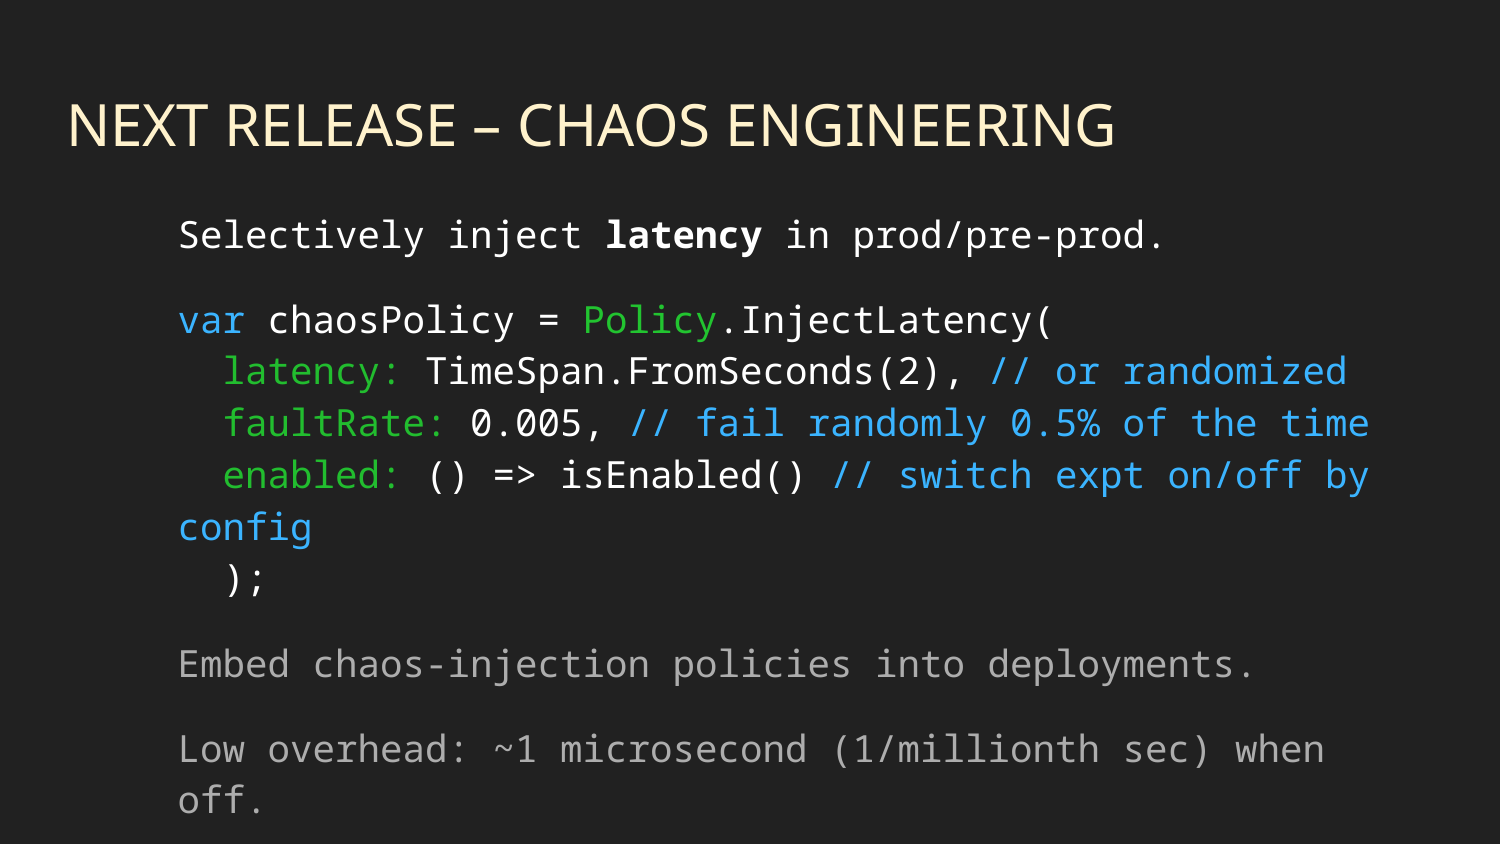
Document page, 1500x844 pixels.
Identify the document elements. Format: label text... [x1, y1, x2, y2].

title NEXT RELEASE – CHAOS ENGINEERING [51, 72, 1449, 167]
list Selectively inject latency in prod/pre-prod. var chaosPolicy = Policy.InjectLatency( latency: TimeSpan.FromSeconds(2), // or randomized faultRate: 0.005, // fail randomly 0.5% of the time enabled: () => isEnabled() // switch expt on/off by config ); Embed chaos-injection policies into deployments. Low overhead: ~1 microsecond (1/millionth sec) when off. [162, 189, 1449, 750]
